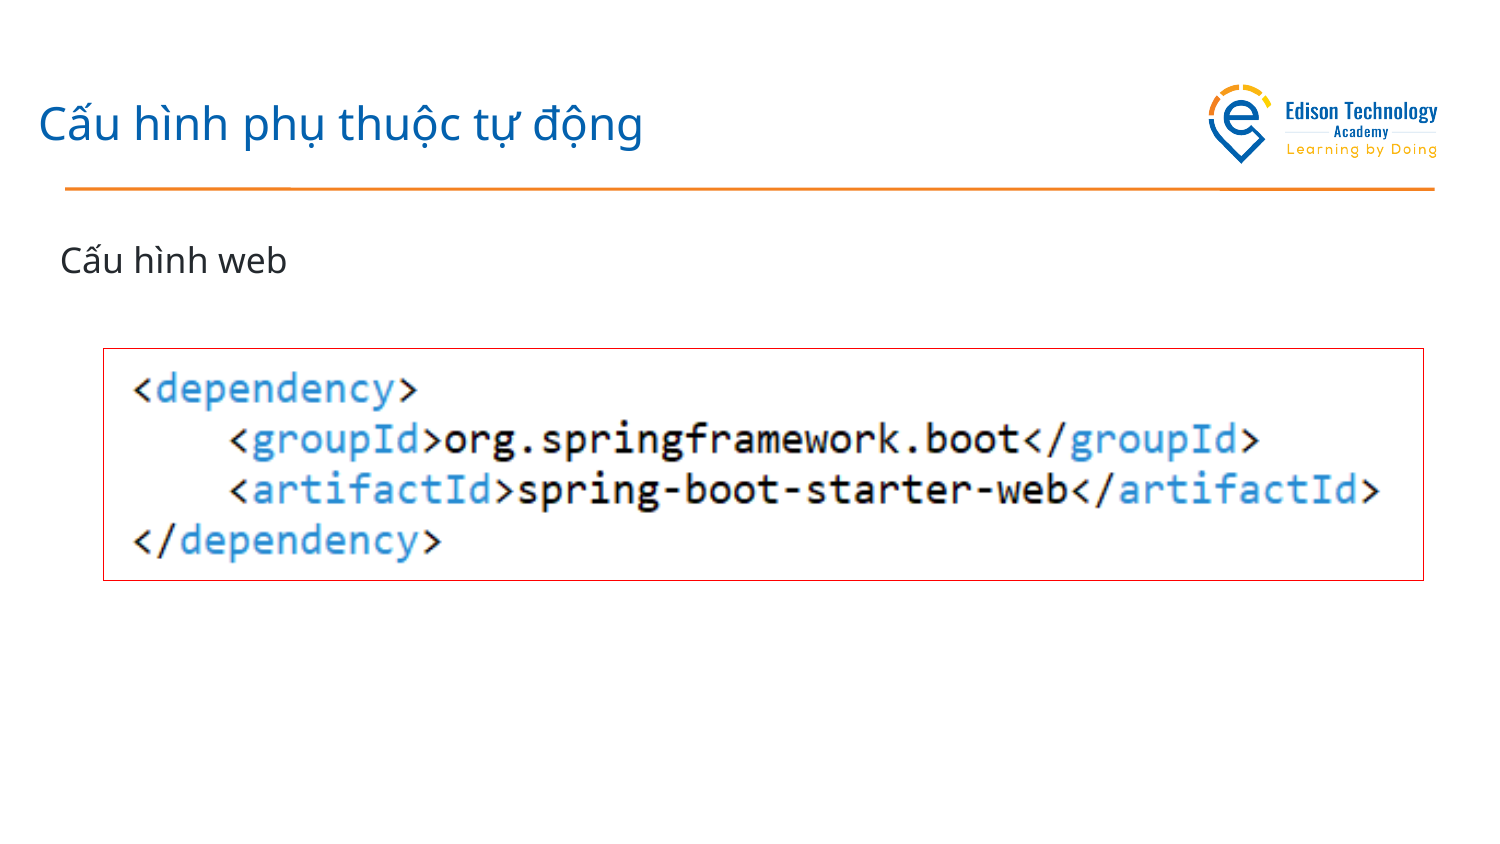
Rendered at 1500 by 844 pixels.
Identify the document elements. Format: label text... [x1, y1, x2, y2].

picture [1147, 83, 1500, 167]
picture [103, 348, 1424, 581]
title Cấu hình phụ thuộc tự động [23, 36, 1353, 165]
text_box Cấu hình web [44, 209, 1489, 288]
